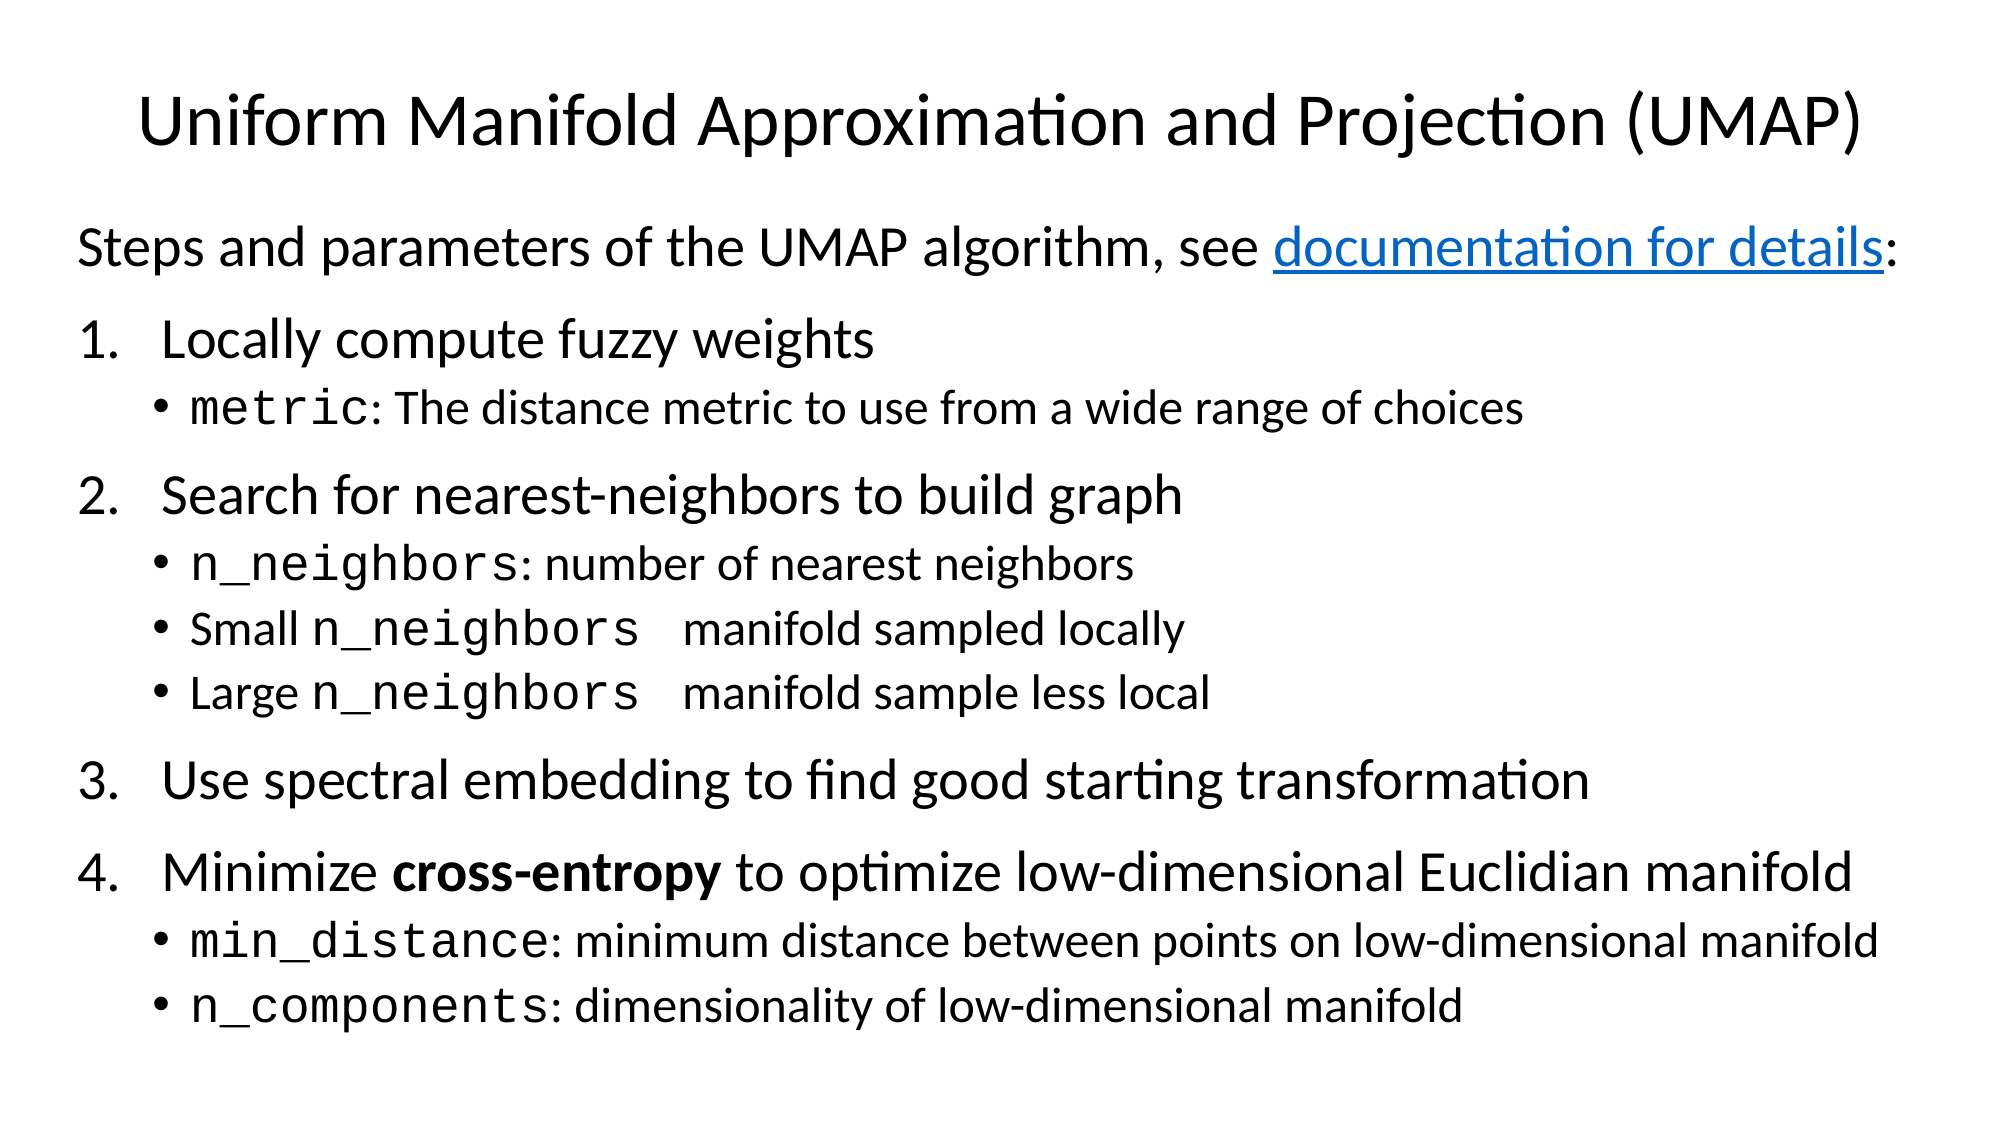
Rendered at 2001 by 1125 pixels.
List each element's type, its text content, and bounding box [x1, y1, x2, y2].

title Uniform Manifold Approximation and Projection (UMAP) [122, 66, 1911, 176]
